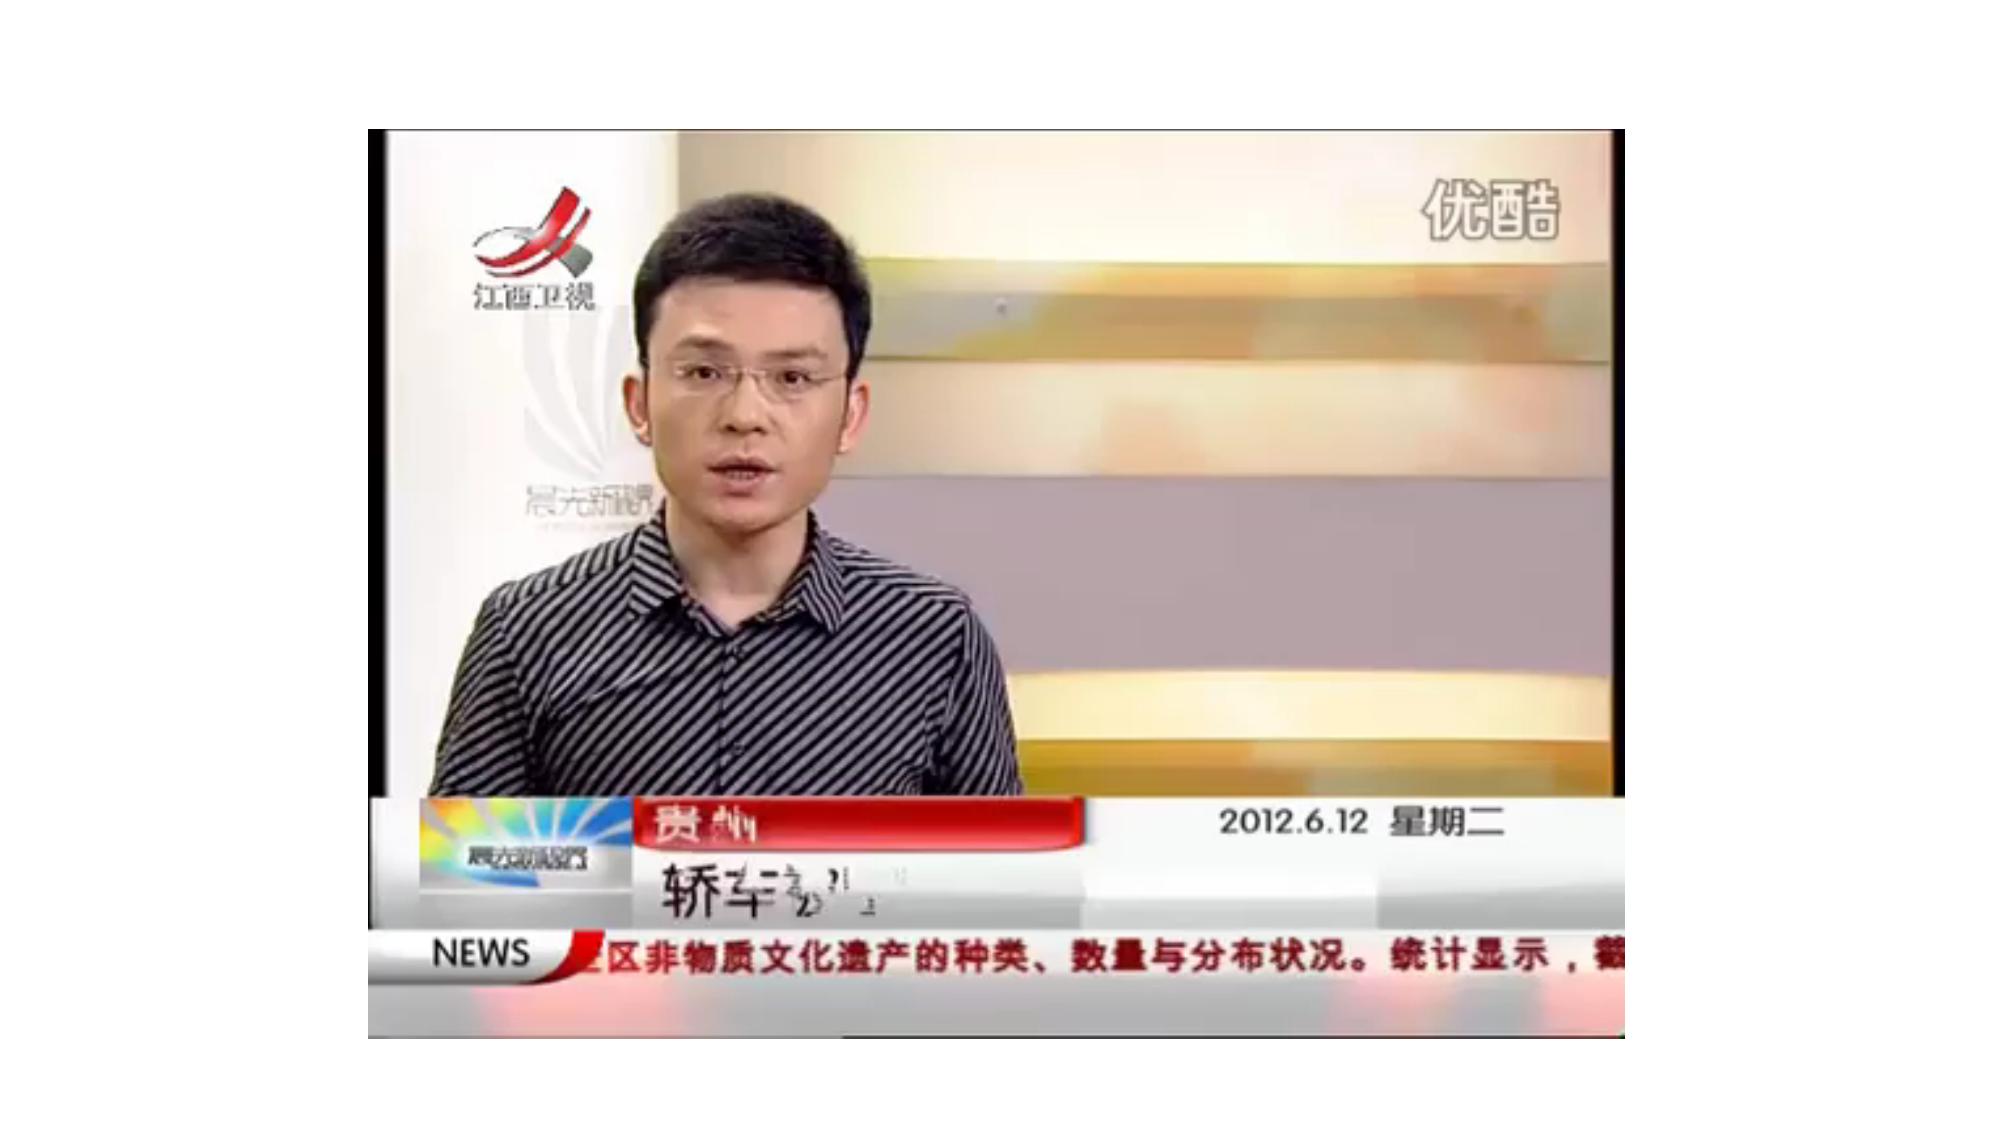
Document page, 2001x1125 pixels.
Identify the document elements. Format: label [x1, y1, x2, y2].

list [367, 128, 1625, 1040]
